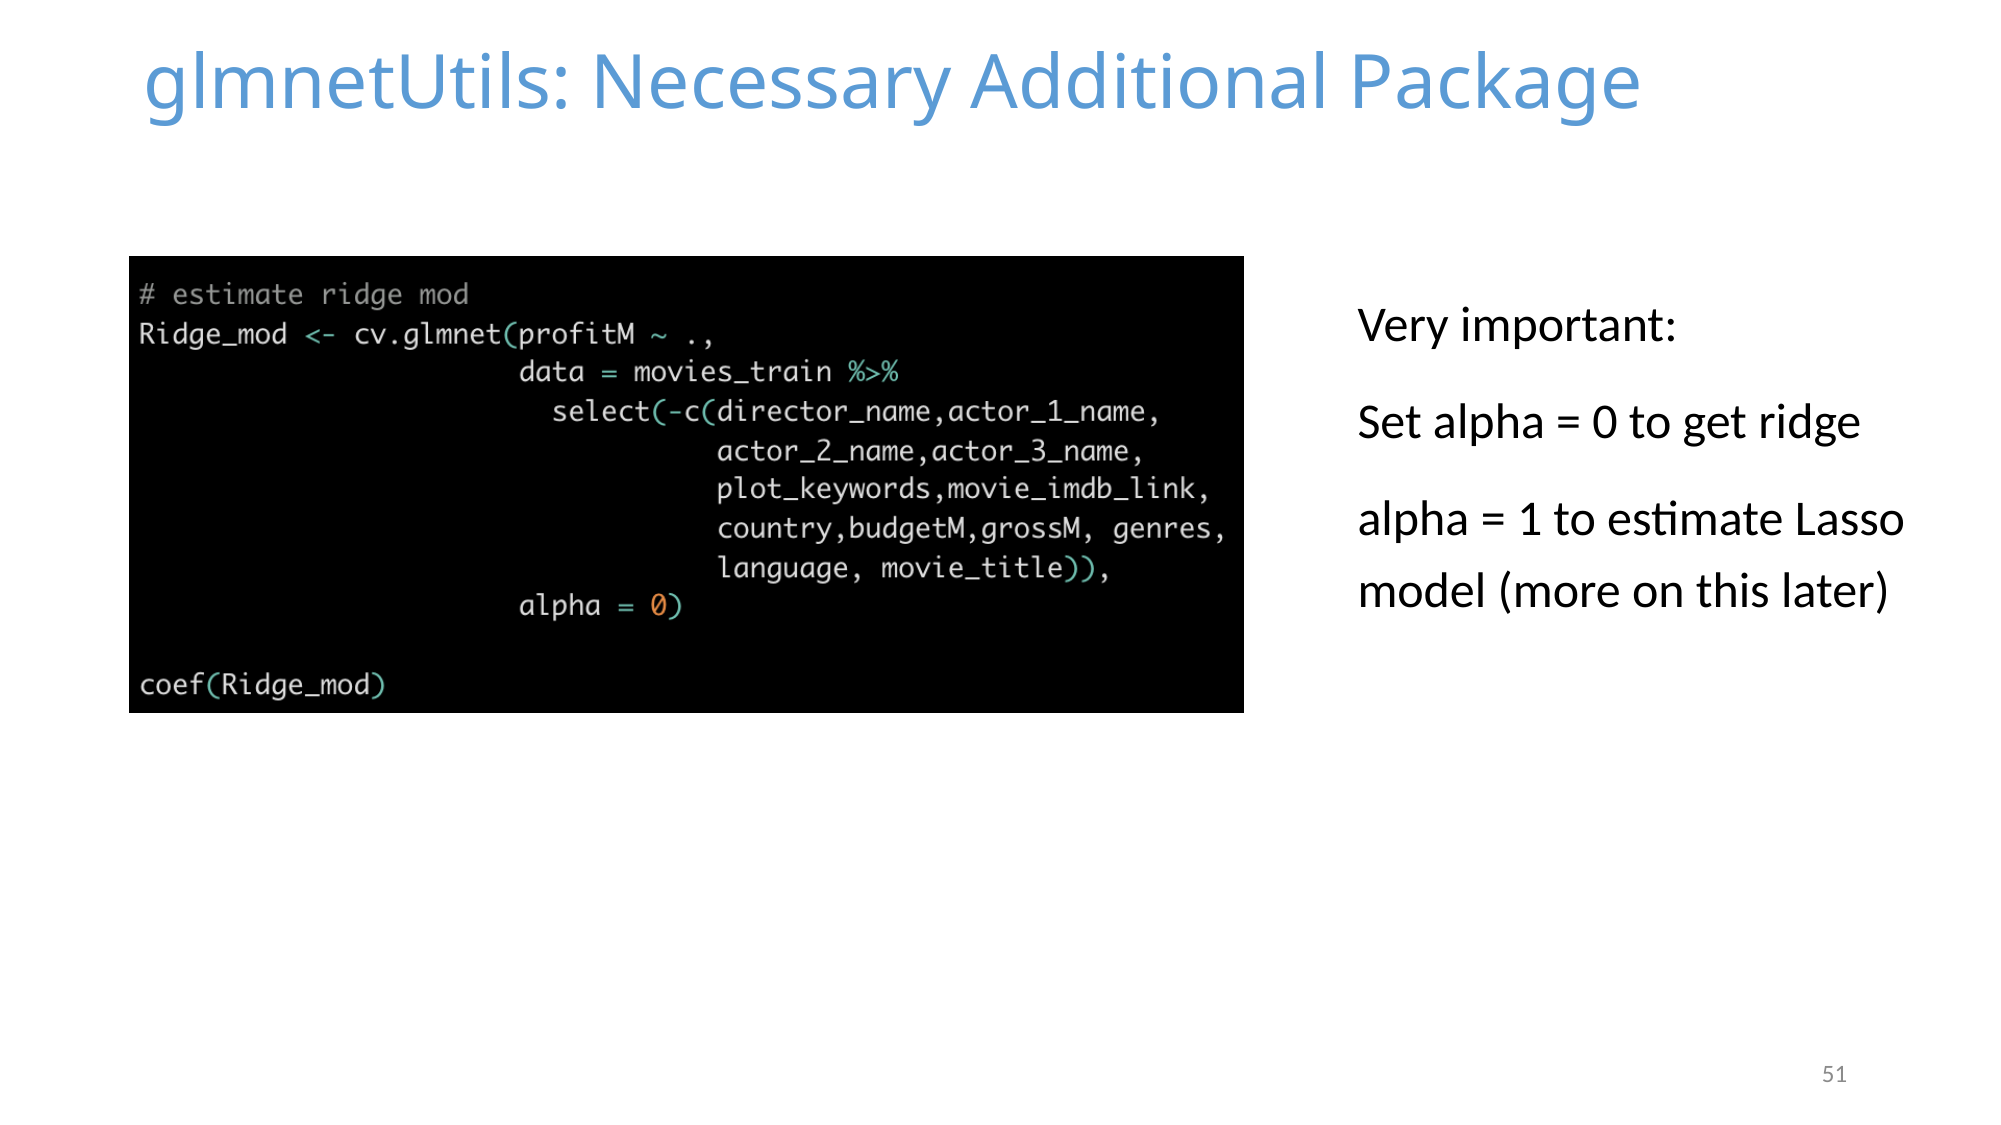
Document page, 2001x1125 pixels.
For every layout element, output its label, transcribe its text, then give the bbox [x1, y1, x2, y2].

text_box glmnetUtils: Necessary Additional Package [128, 0, 1746, 177]
list Very important: Set alpha = 0 to get ridge alpha = 1 to estimate Lasso model (more on this later) [1342, 272, 1966, 1054]
picture [128, 256, 1244, 713]
slide_number 51 [1412, 1054, 1863, 1103]
